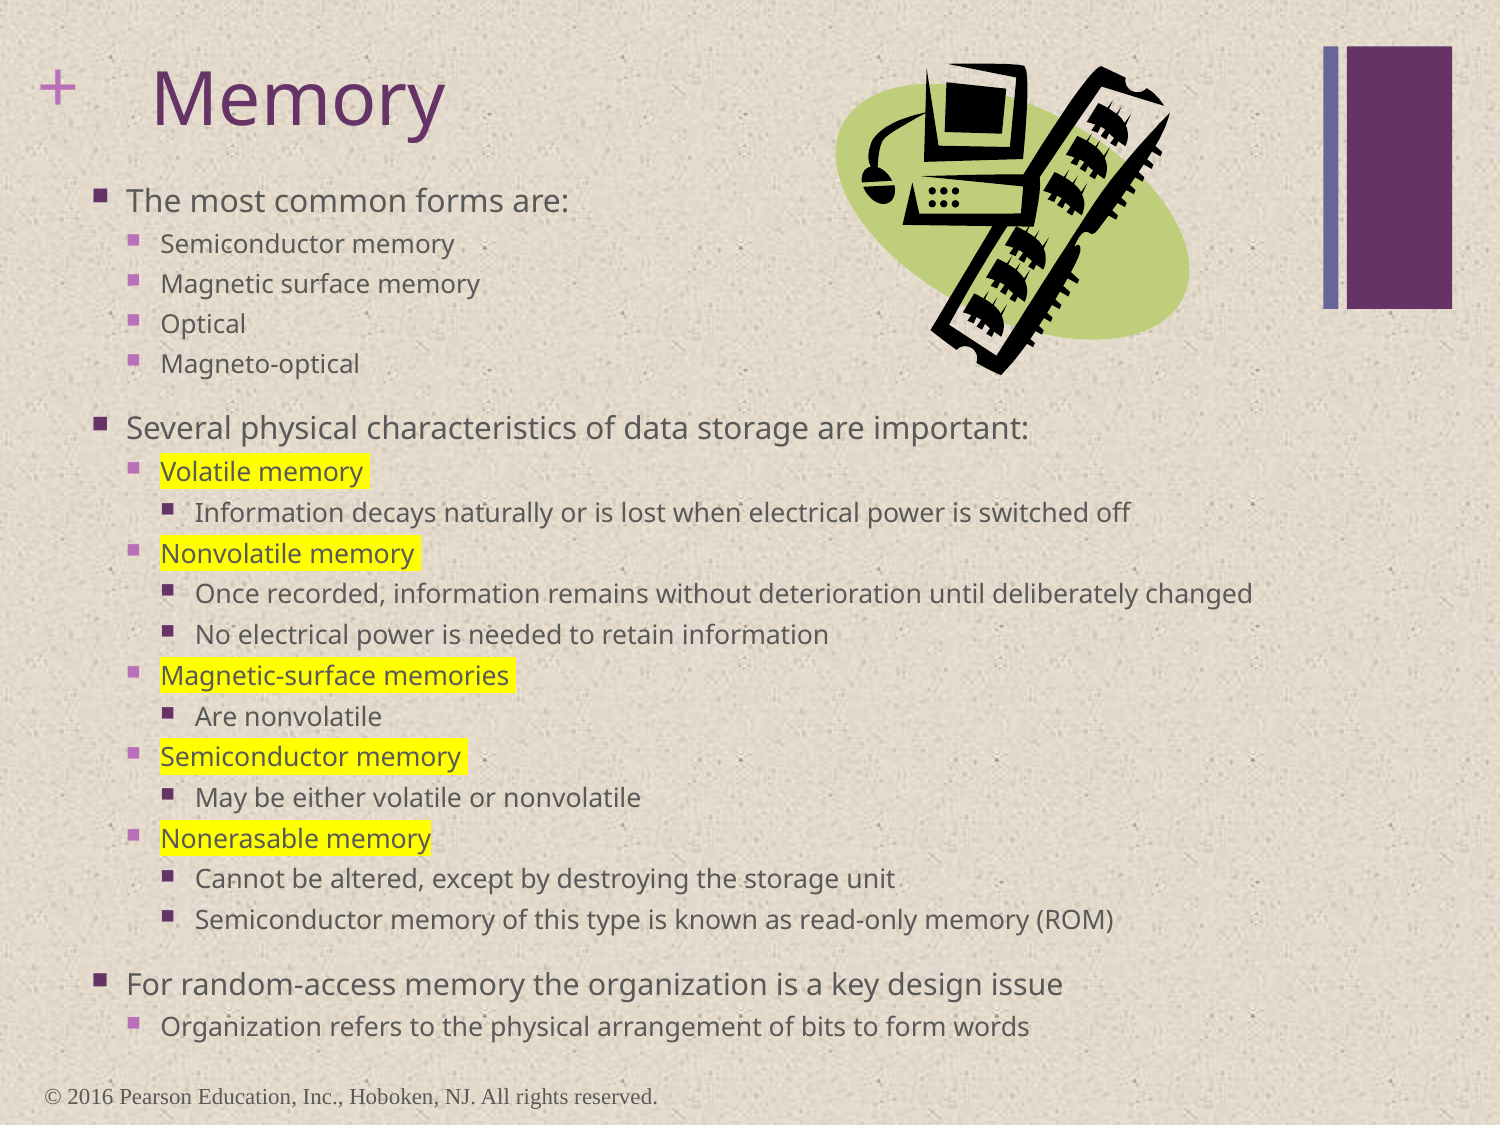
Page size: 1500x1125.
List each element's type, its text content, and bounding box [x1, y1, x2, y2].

list The most common forms are: Semiconductor memory Magnetic surface memory Optical Magneto-optical Several physical characteristics of data storage are important: Volatile memory Information decays naturally or is lost when electrical power is switched off Nonvolatile memory Once recorded, information remains without deterioration until deliberately changed No electrical power is needed to retain information Magnetic-surface memories Are nonvolatile Semiconductor memory May be either volatile or nonvolatile Nonerasable memory Cannot be altered, except by destroying the storage unit Semiconductor memory of this type is known as read-only memory (ROM) For random-access memory the organization is a key design issue Organization refers to the physical arrangement of bits to form words [76, 172, 1365, 1061]
picture [0, 0, 1500, 1125]
title Memory [135, 42, 1345, 172]
footer © 2016 Pearson Education, Inc., Hoboken, NJ. All rights reserved. [29, 1065, 1034, 1125]
